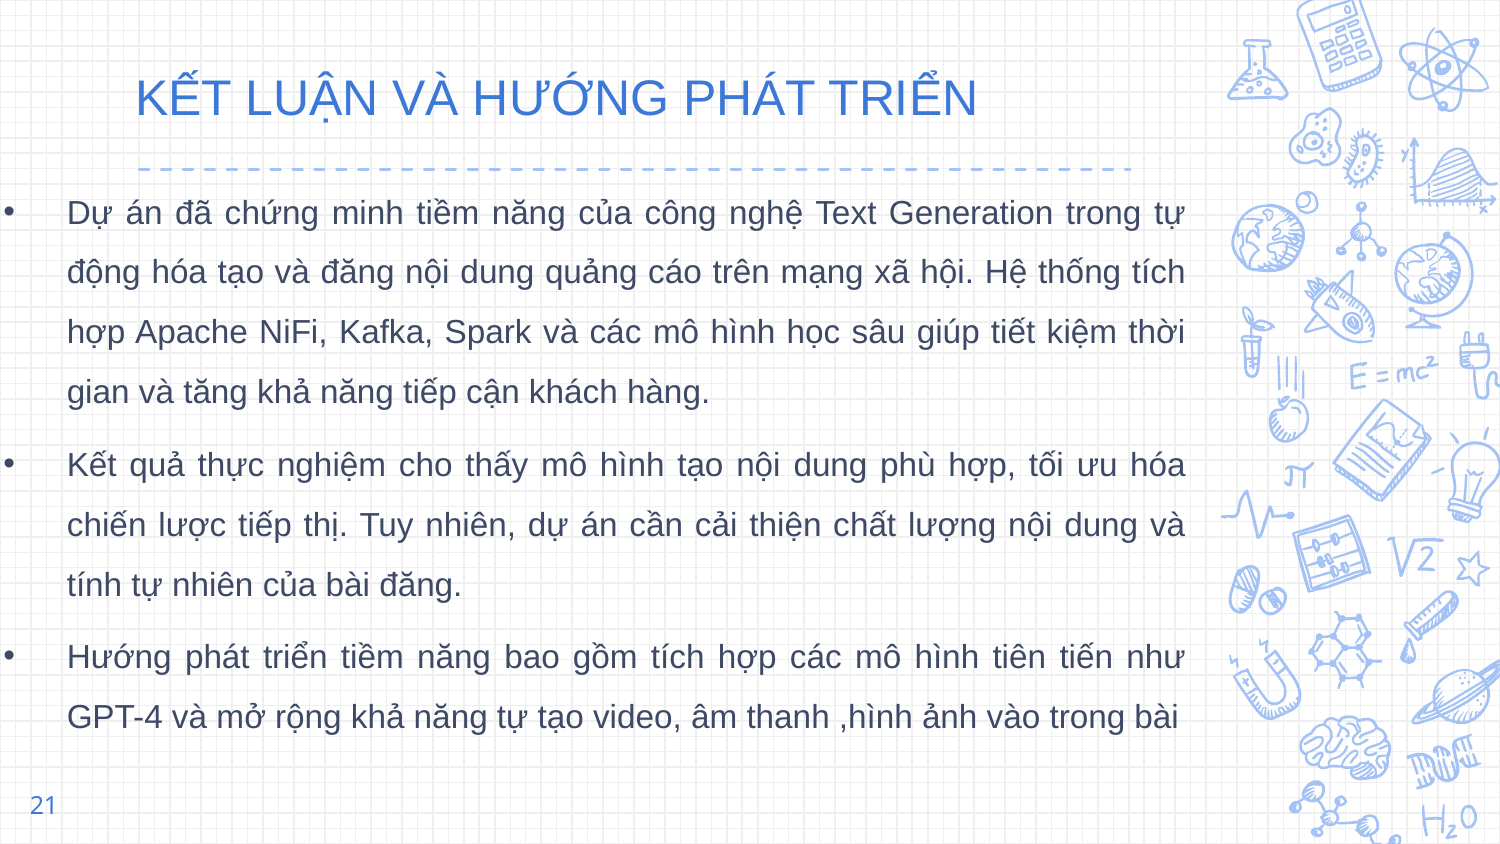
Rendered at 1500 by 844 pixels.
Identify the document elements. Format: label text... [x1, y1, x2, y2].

title KẾT LUẬN VÀ HƯỚNG PHÁT TRIỂN [120, 0, 1128, 141]
slide_number 21 [14, 807, 105, 840]
list Dự án đã chứng minh tiềm năng của công nghệ Text Generation trong tự động hóa tạo và đăng nội dung quảng cáo trên mạng xã hội. Hệ thống tích hợp Apache NiFi, Kafka, Spark và các mô hình học sâu giúp tiết kiệm thời gian và tăng khả năng tiếp cận khách hàng. Kết quả thực nghiệm cho thấy mô hình tạo nội dung phù hợp, tối ưu hóa chiến lược tiếp thị. Tuy nhiên, dự án cần cải thiện chất lượng nội dung và tính tự nhiên của bài đăng. Hướng phát triển tiềm năng bao gồm tích hợp các mô hình tiên tiến như GPT-4 và mở rộng khả năng tự tạo video, âm thanh ,hình ảnh vào trong bài [0, 155, 1203, 807]
